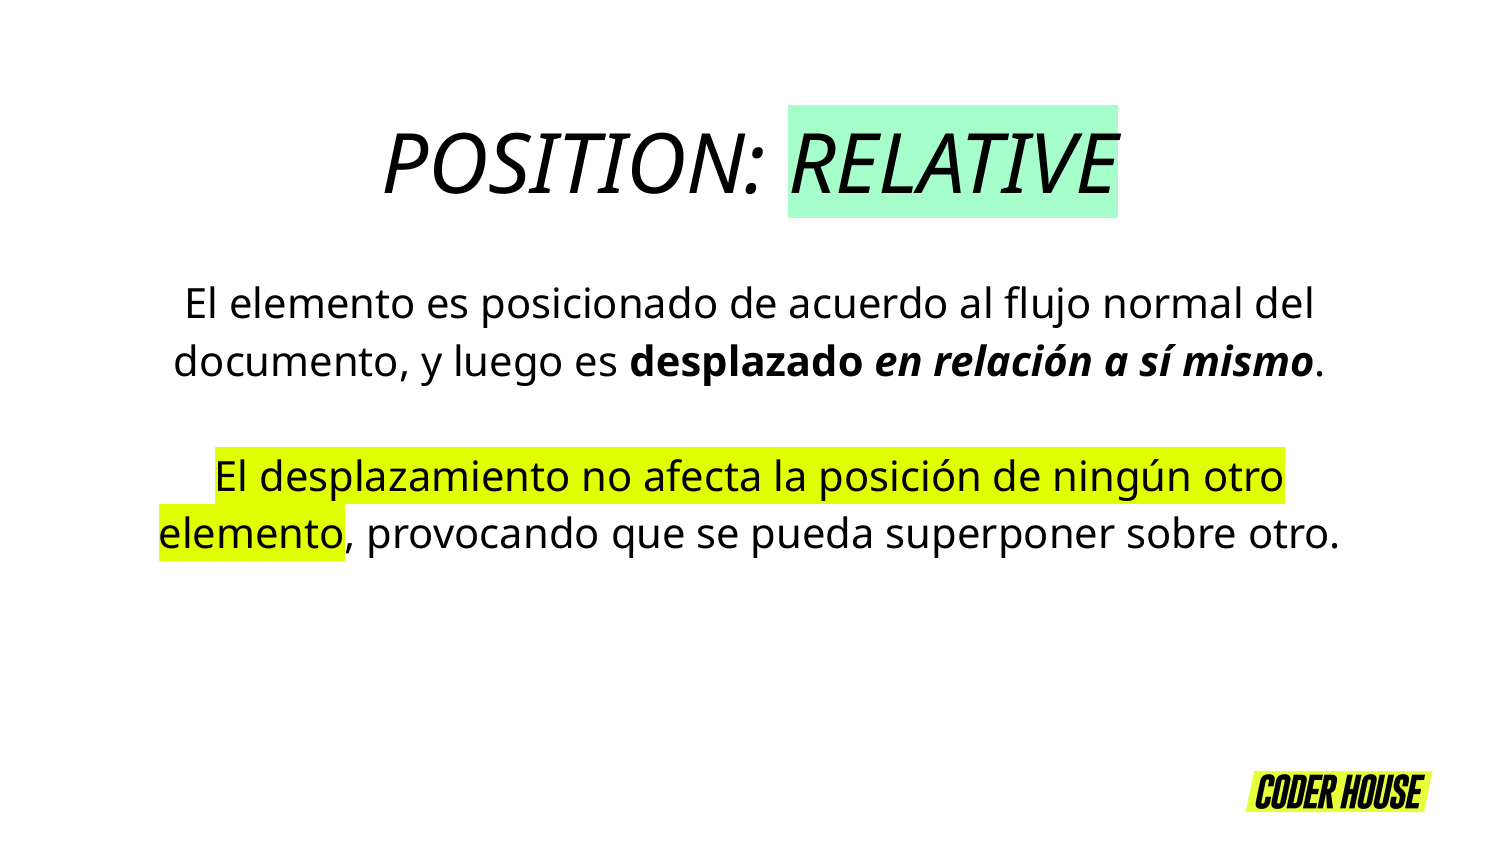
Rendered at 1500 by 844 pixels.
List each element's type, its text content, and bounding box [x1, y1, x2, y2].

picture [1241, 764, 1437, 819]
text_box POSITION: RELATIVE [238, 80, 1262, 195]
text_box El elemento es posicionado de acuerdo al flujo normal del documento, y luego es desplazado en relación a sí mismo. El desplazamiento no afecta la posición de ningún otro elemento, provocando que se pueda superponer sobre otro. [110, 254, 1390, 751]
